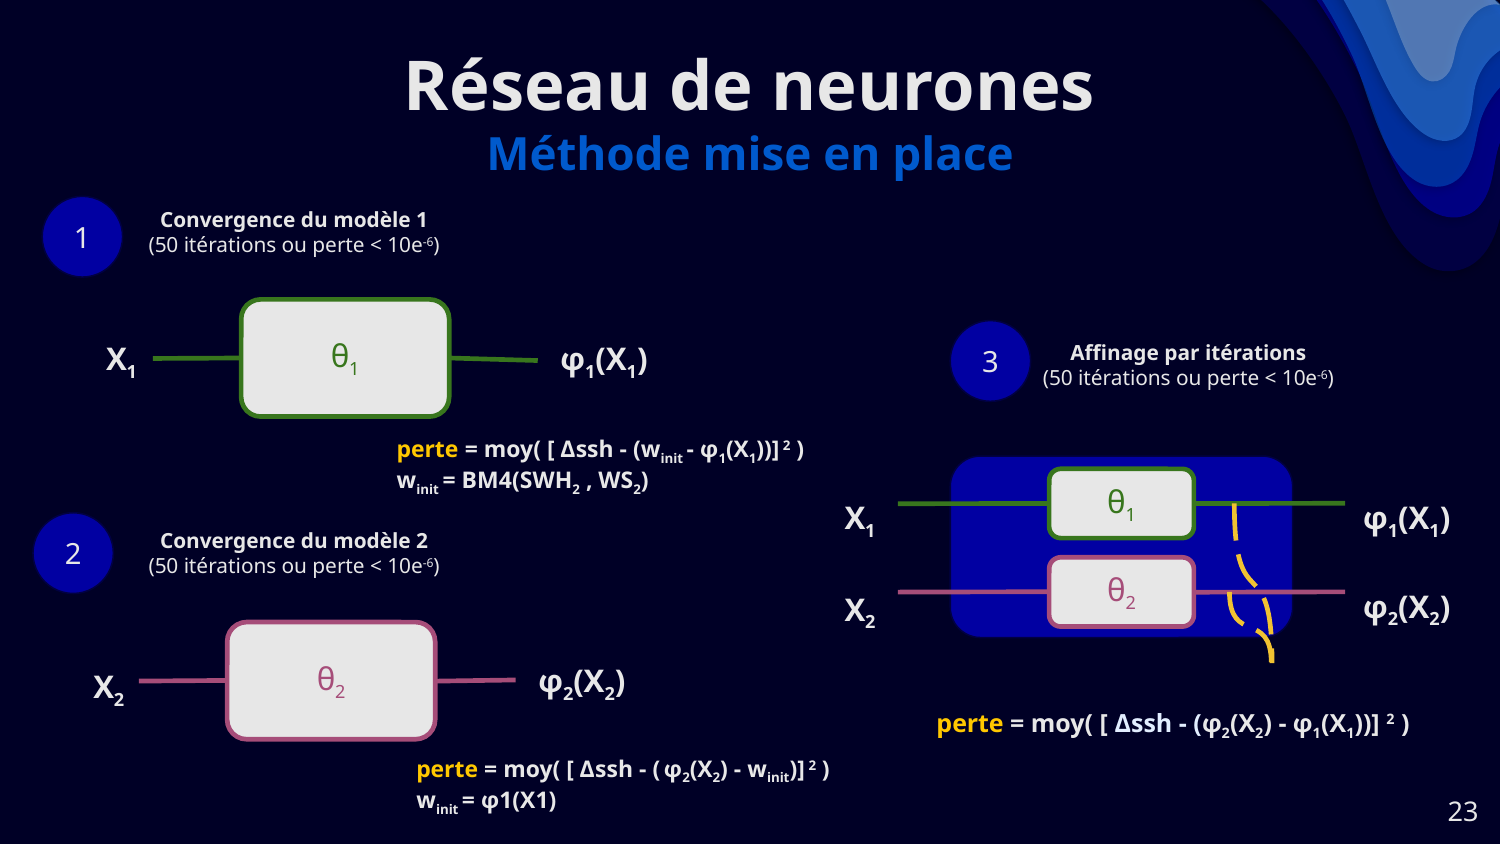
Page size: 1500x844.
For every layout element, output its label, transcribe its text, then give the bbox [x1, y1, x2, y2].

text_box Affinage par itérations (50 itérations ou perte < 10e-6) [1013, 324, 1364, 430]
text_box θ2 [1049, 557, 1194, 627]
text_box X1 [33, 324, 210, 397]
text_box Réseau de neurones Méthode mise en place [118, 26, 1378, 224]
slide_number 23 [1403, 779, 1494, 844]
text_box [1173, 564, 1334, 603]
text_box X1 [798, 483, 922, 556]
text_box θ2 [227, 622, 436, 740]
text_box X2 [798, 575, 922, 648]
text_box [950, 456, 1293, 501]
text_box 1 [42, 196, 123, 278]
text_box X2 [20, 652, 198, 725]
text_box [1123, 0, 1500, 162]
text_box perte = moy( [ Δssh - ( φ2(X2) - winit)] 2 ) winit = φ1(X1) [401, 739, 869, 832]
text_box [1214, 606, 1287, 649]
text_box φ2(X2) [493, 646, 671, 720]
text_box perte = moy( [ Δssh - (φ2(X2) - φ1(X1))] 2 ) [921, 692, 1455, 787]
text_box 3 [950, 320, 1013, 402]
text_box perte = moy( [ Δssh - (winit - φ1(X1))] 2 ) winit = BM4(SWH2 , WS2) [381, 419, 869, 540]
text_box [950, 511, 1293, 589]
text_box φ1(X1) [1345, 483, 1469, 556]
text_box 2 [32, 512, 114, 594]
text_box θ1 [1049, 468, 1194, 539]
text_box φ1(X1) [537, 324, 671, 397]
text_box θ1 [241, 299, 450, 417]
text_box Convergence du modèle 1 (50 itérations ou perte < 10e-6) [118, 192, 470, 272]
text_box Convergence du modèle 2 (50 itérations ou perte < 10e-6) [118, 512, 470, 618]
text_box [950, 599, 1209, 638]
text_box φ2(X2) [1345, 571, 1469, 645]
